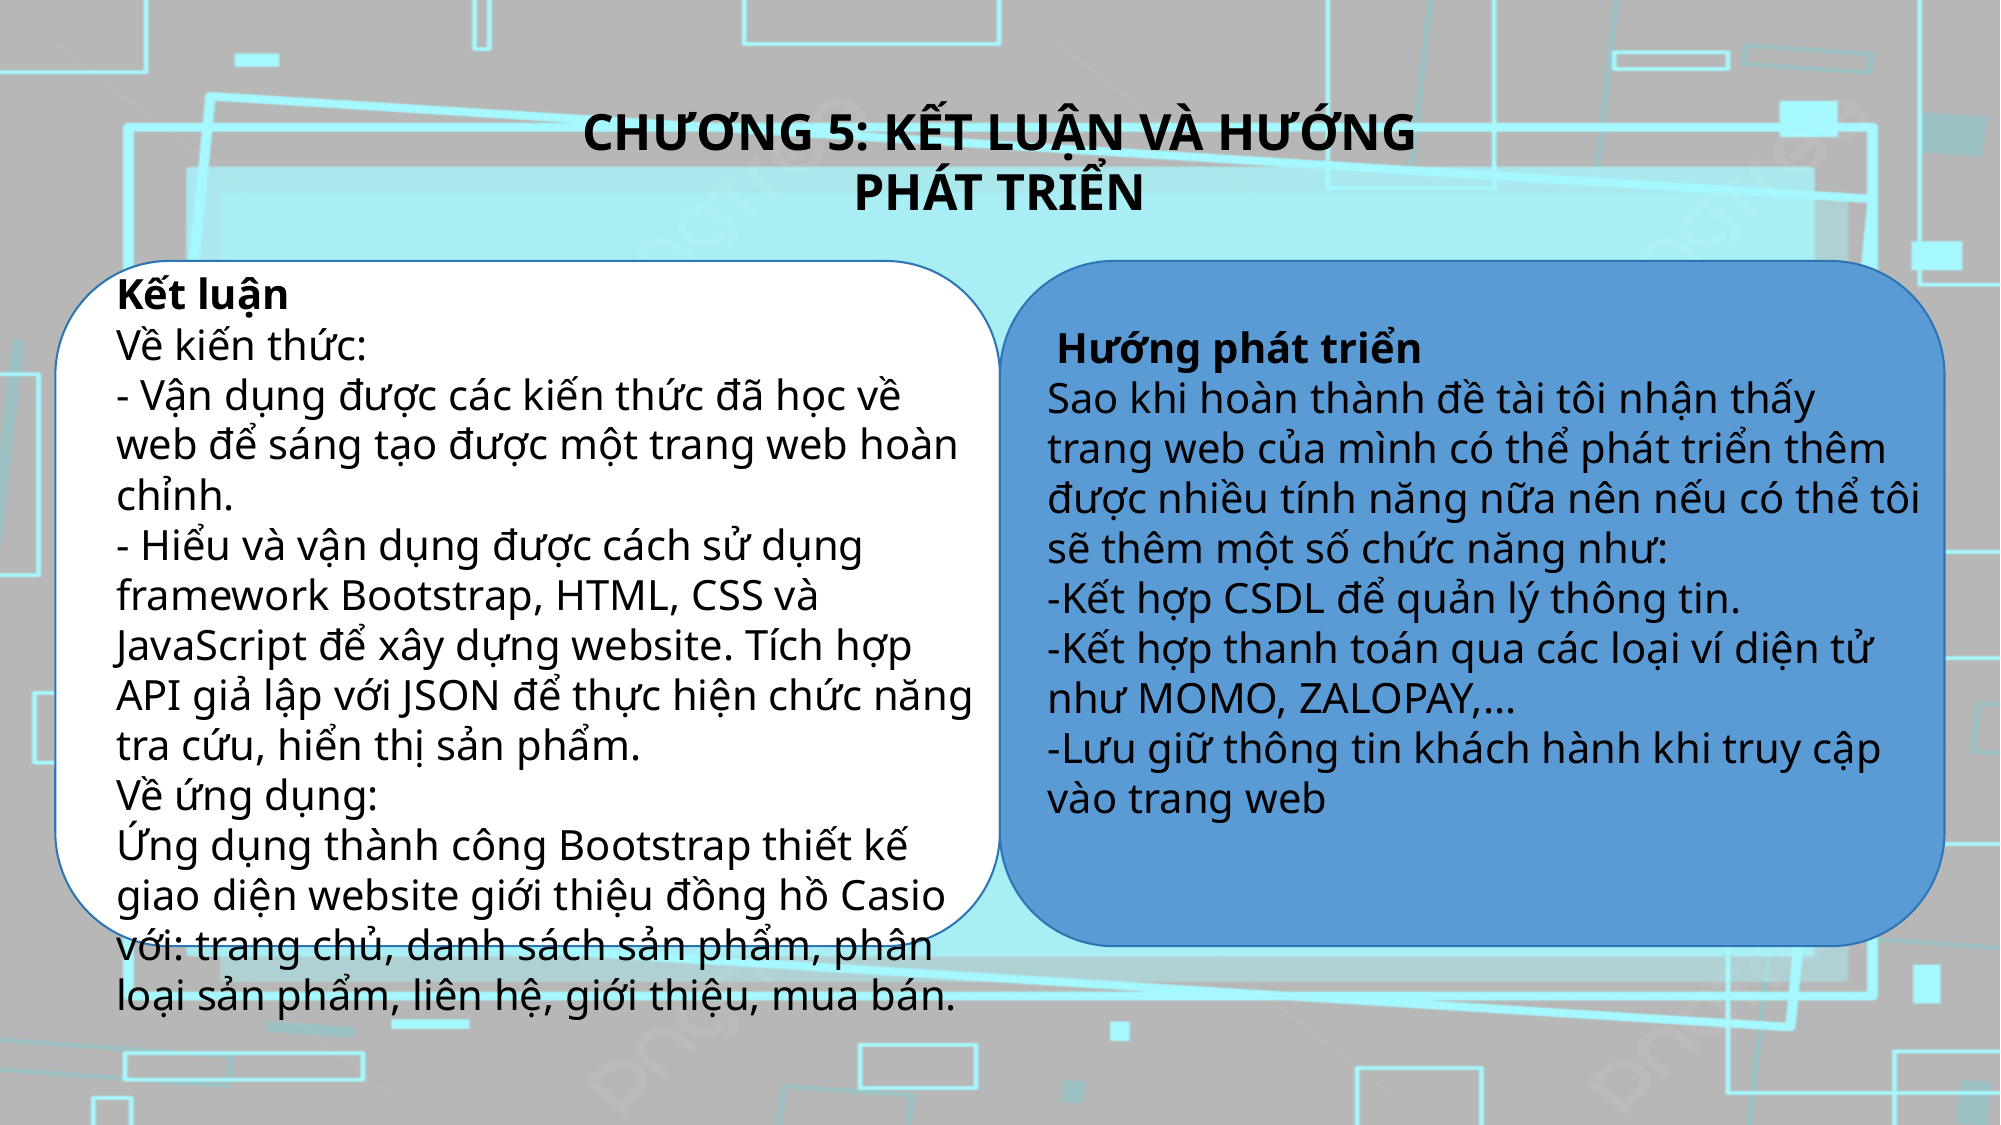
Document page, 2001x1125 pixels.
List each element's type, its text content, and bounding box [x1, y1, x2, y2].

text_box Kết luận Về kiến thức: - Vận dụng được các kiến thức đã học về web để sáng tạo được một trang web hoàn chỉnh. - Hiểu và vận dụng được cách sử dụng framework Bootstrap, HTML, CSS và JavaScript để xây dựng website. Tích hợp API giả lập với JSON để thực hiện chức năng tra cứu, hiển thị sản phẩm. Về ứng dụng: Ứng dụng thành công Bootstrap thiết kế giao diện website giới thiệu đồng hồ Casio với: trang chủ, danh sách sản phẩm, phân loại sản phẩm, liên hệ, giới thiệu, mua bán. [101, 260, 1000, 1026]
text_box [1000, 259, 1946, 948]
text_box CHƯƠNG 5: KẾT LUẬN VÀ HƯỚNG PHÁT TRIỂN [504, 93, 1496, 228]
text_box [1688, 218, 2000, 279]
text_box [54, 282, 101, 925]
text_box Hướng phát triển Sao khi hoàn thành đề tài tôi nhận thấy trang web của mình có thể phát triển thêm được nhiều tính năng nữa nên nếu có thể tôi sẽ thêm một số chức năng như: -Kết hợp CSDL để quản lý thông tin. -Kết hợp thanh toán qua các loại ví diện tử như MOMO, ZALOPAY,... -Lưu giữ thông tin khách hành khi truy cập vào trang web [1032, 314, 1942, 830]
